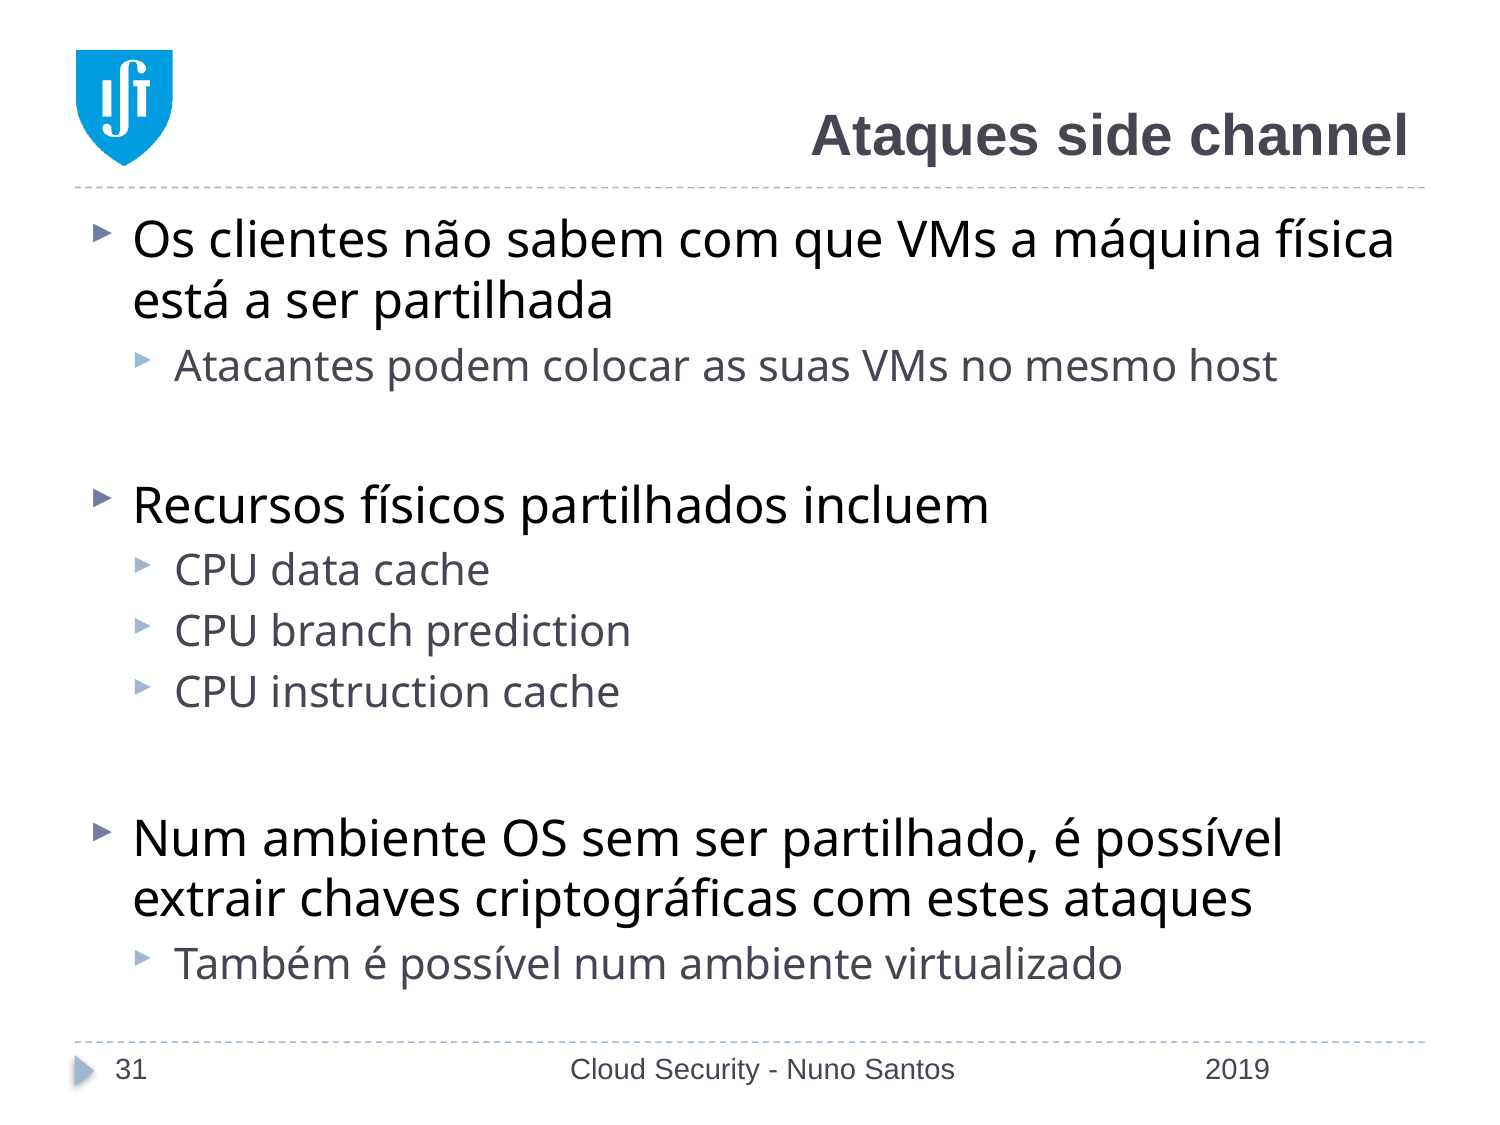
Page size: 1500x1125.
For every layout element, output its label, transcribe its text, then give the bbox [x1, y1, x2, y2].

footer Cloud Security - Nuno Santos [475, 1042, 1051, 1103]
picture [68, 42, 180, 175]
slide_number 31 [100, 1042, 426, 1103]
list Os clientes não sabem com que VMs a máquina física está a ser partilhada Atacantes podem colocar as suas VMs no mesmo host Recursos físicos partilhados incluem CPU data cache CPU branch prediction CPU instruction cache Num ambiente OS sem ser partilhado, é possível extrair chaves criptográficas com estes ataques Também é possível num ambiente virtualizado [75, 200, 1425, 1010]
slide_number 2019 [1051, 1042, 1426, 1103]
title Ataques side channel [200, 24, 1425, 175]
